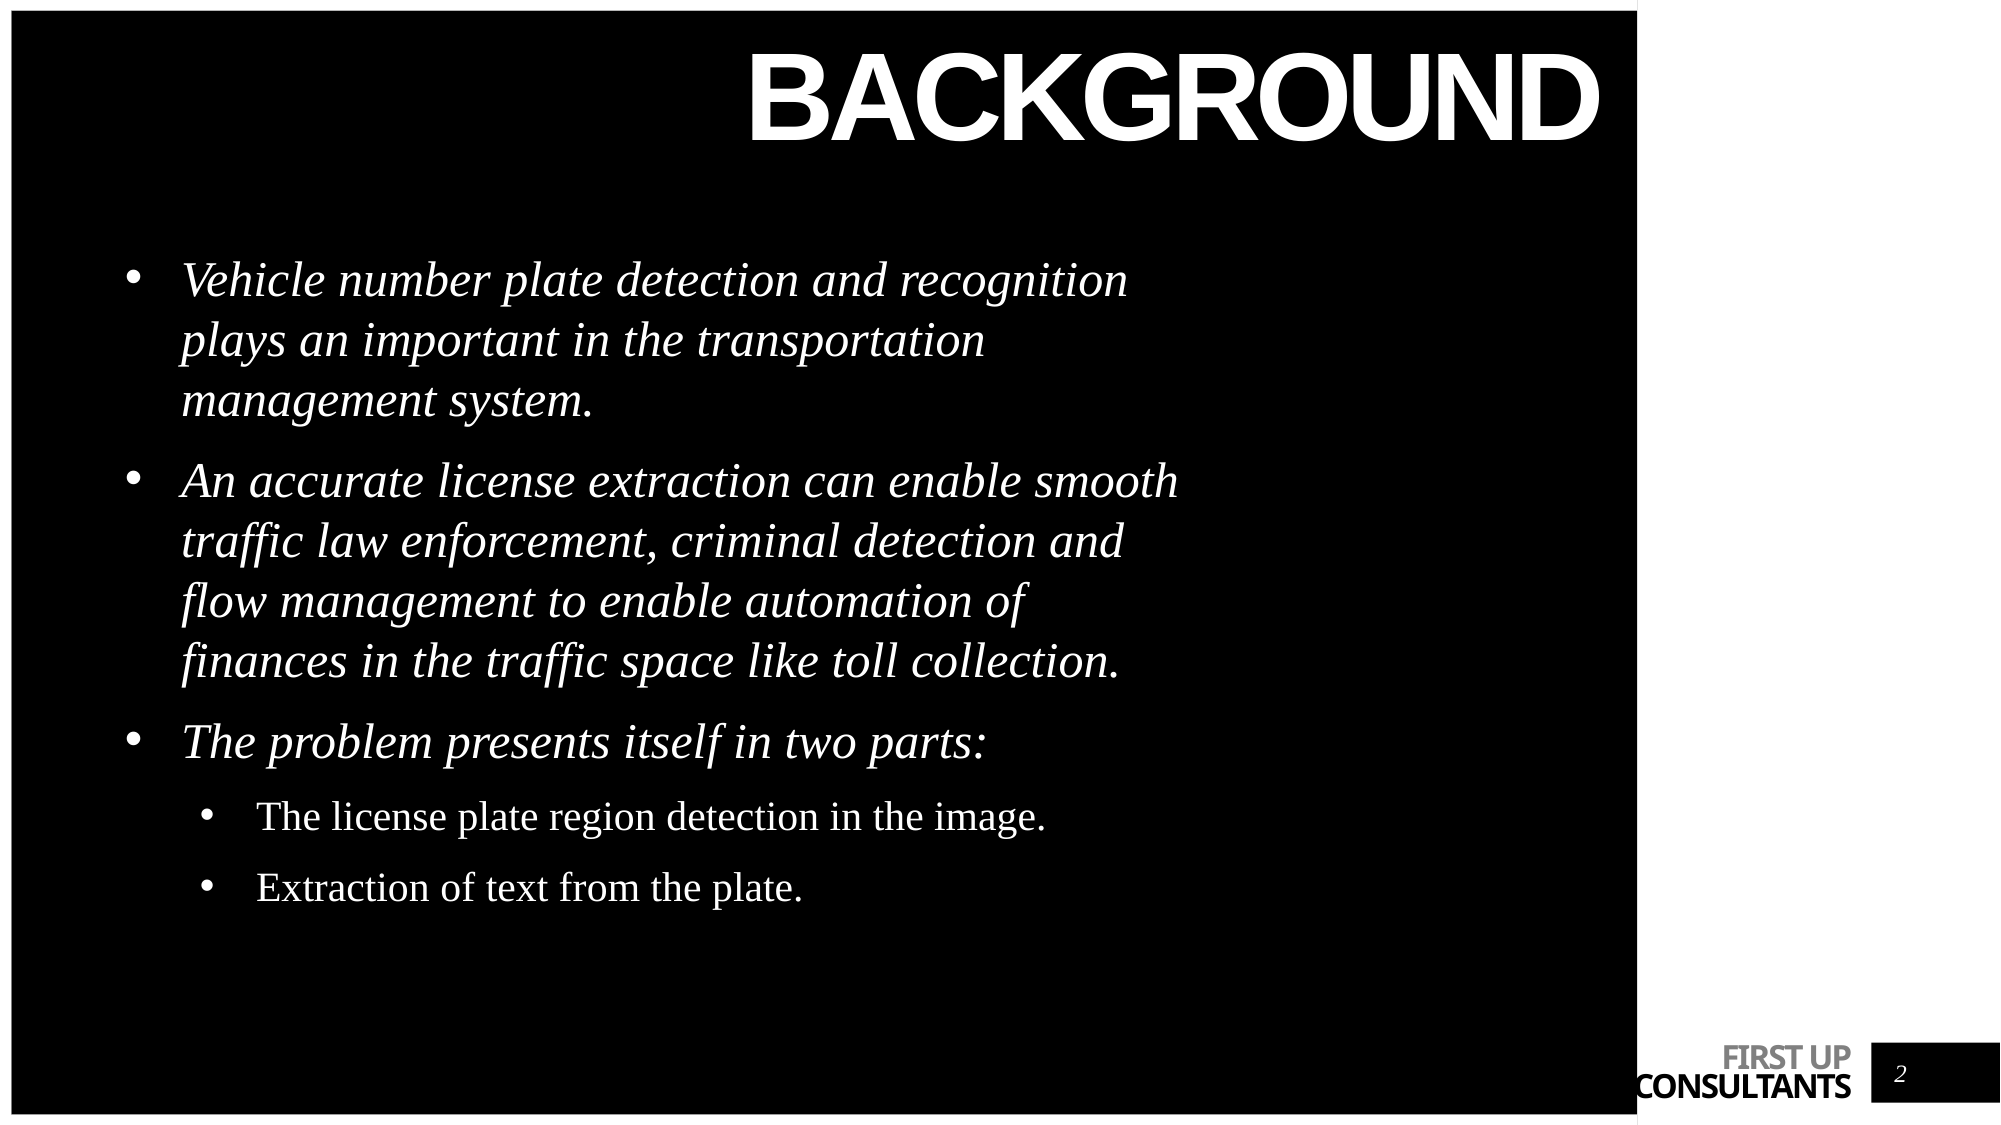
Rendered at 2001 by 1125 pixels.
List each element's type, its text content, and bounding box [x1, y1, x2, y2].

text_box Vehicle number plate detection and recognition plays an important in the transportation management system. An accurate license extraction can enable smooth traffic law enforcement, criminal detection and flow management to enable automation of finances in the traffic space like toll collection. The problem presents itself in two parts: The license plate region detection in the image. Extraction of text from the plate. [83, 248, 1202, 1051]
text_box background [106, 94, 1605, 166]
slide_number 2 [1877, 1050, 1924, 1096]
